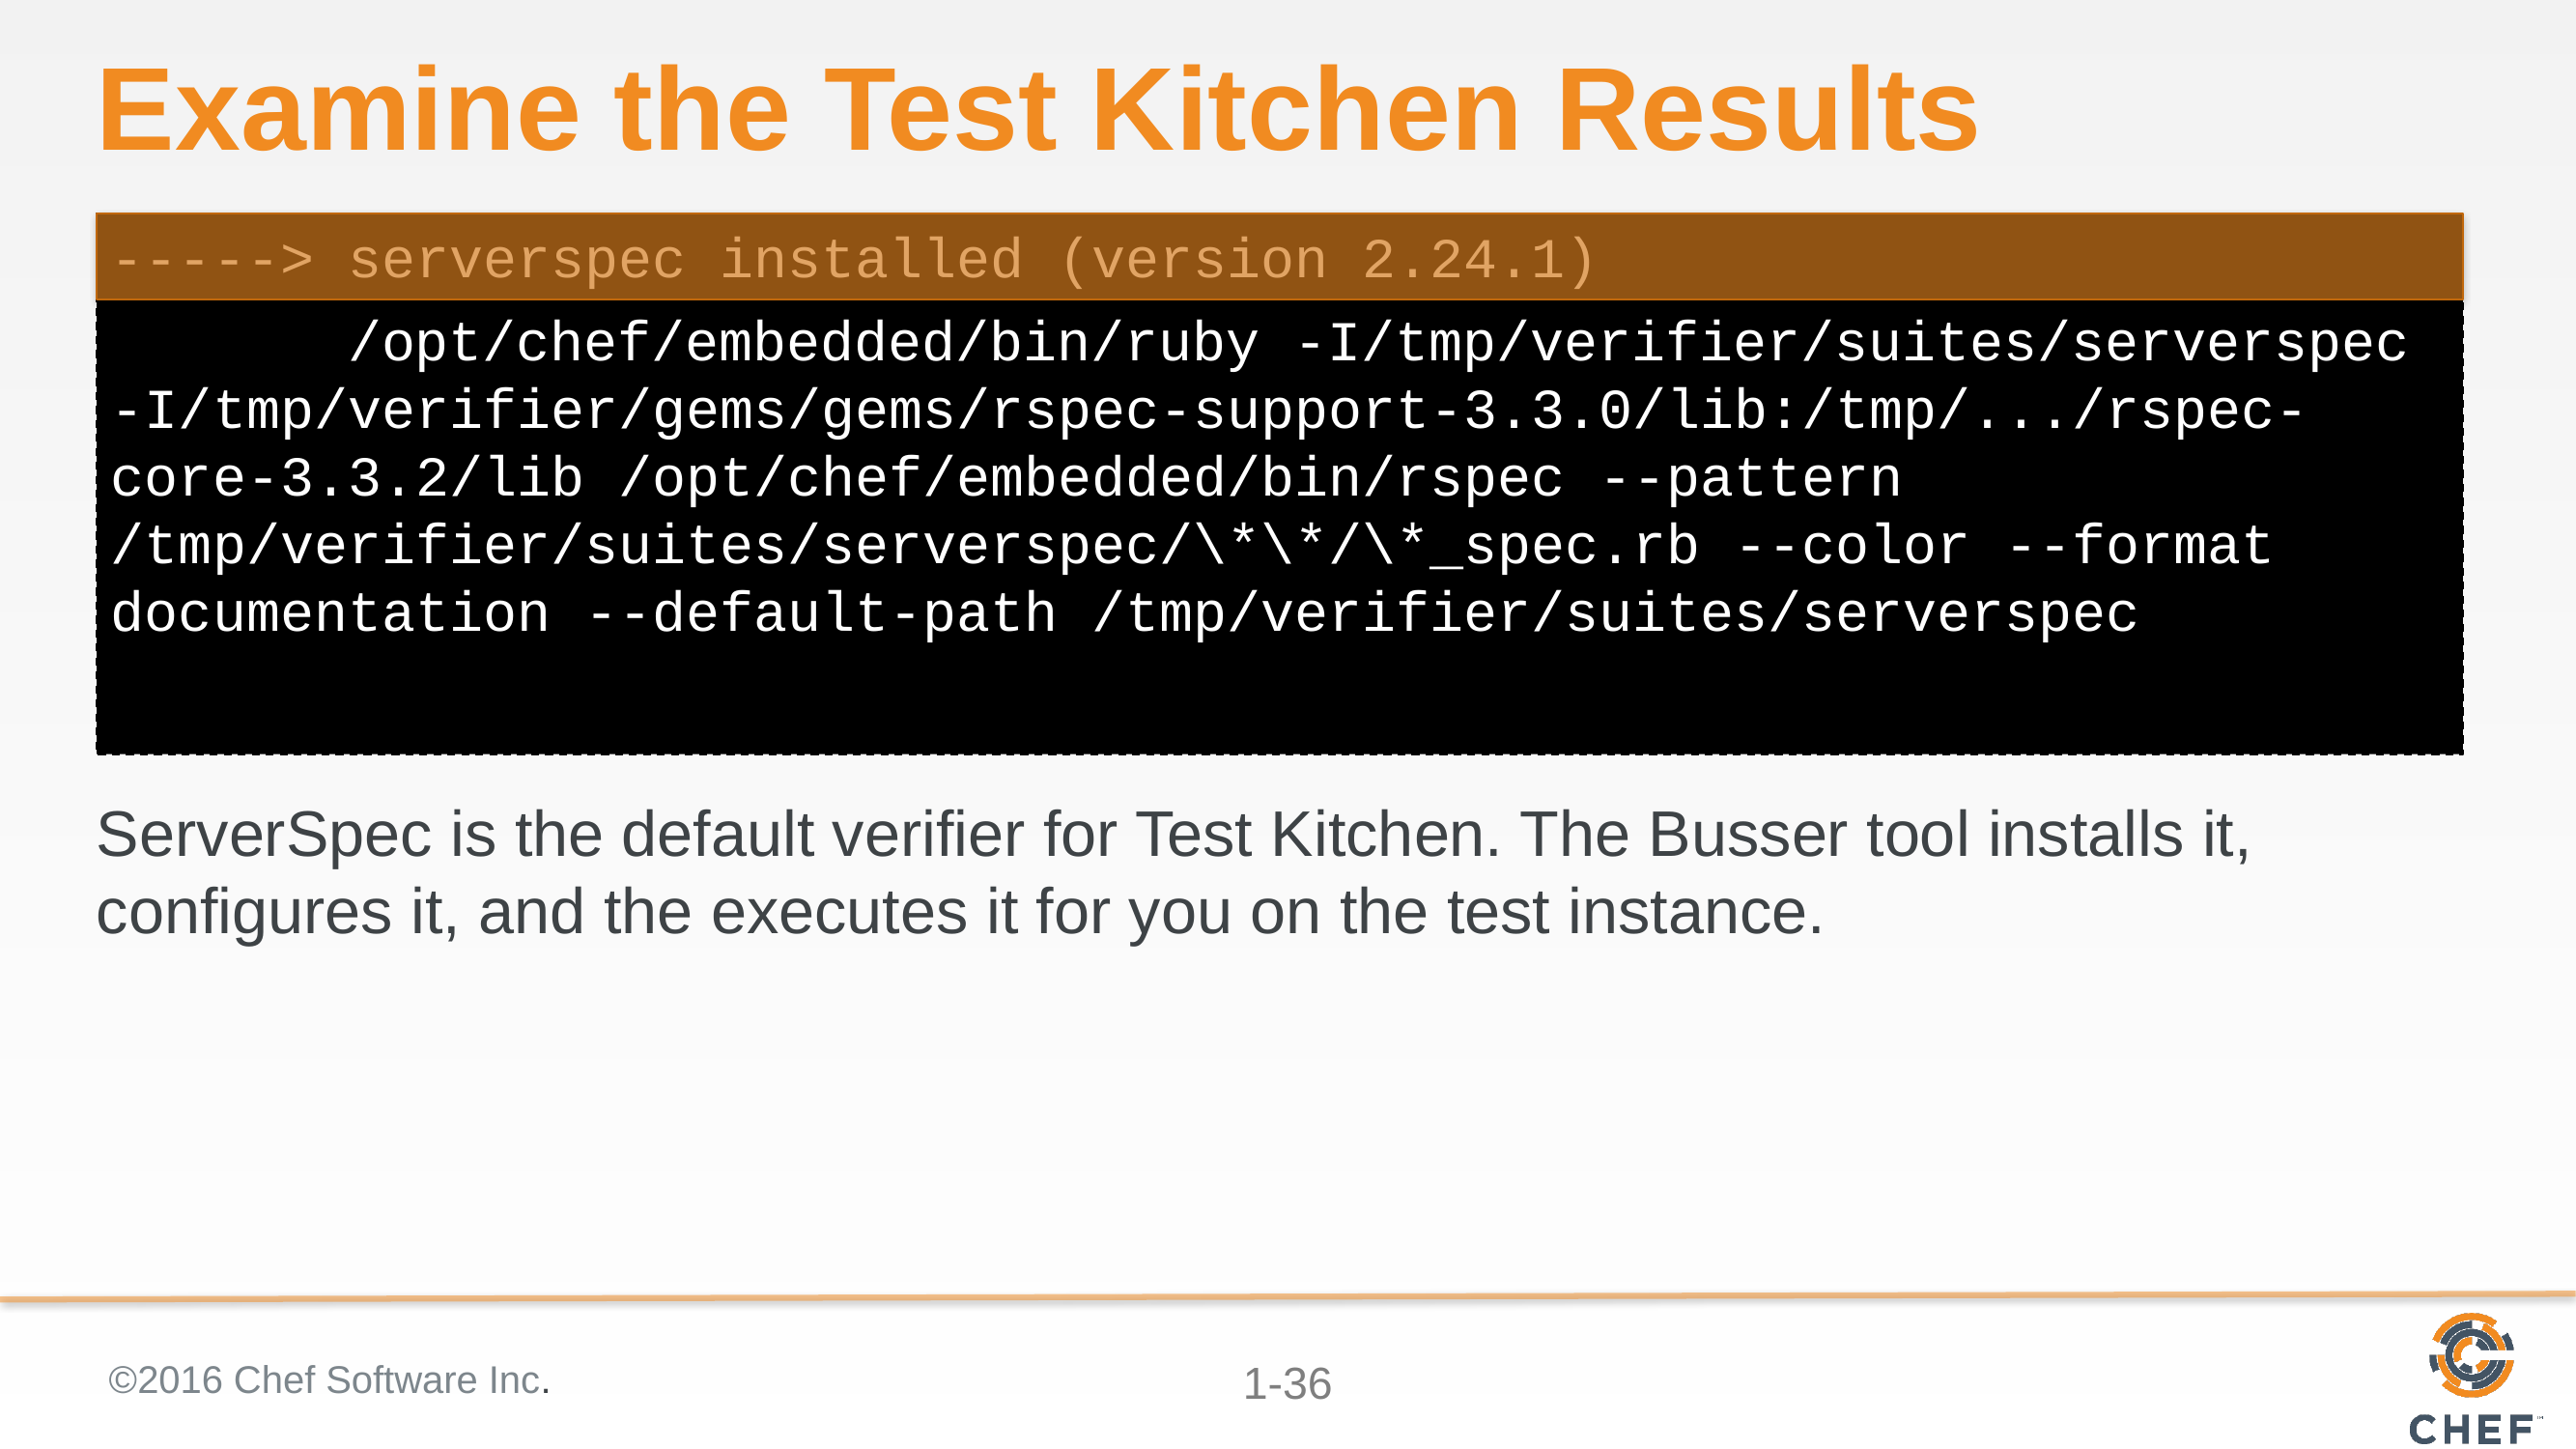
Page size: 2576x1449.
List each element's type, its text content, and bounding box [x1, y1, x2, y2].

text_box [96, 213, 2464, 300]
list ServerSpec is the default verifier for Test Kitchen. The Busser tool installs it, configures it, and the executes it for you on the test instance. [97, 792, 2463, 1249]
list -----> serverspec installed (version 2.24.1) /opt/chef/embedded/bin/ruby -I/tmp/verifier/suites/serverspec -I/tmp/verifier/gems/gems/rspec-support-3.3.0/lib:/tmp/.../rspec-core-3.3.2/lib /opt/chef/embedded/bin/rspec --pattern /tmp/verifier/suites/serverspec/\*\*/\*_spec.rb --color --format documentation --default-path /tmp/verifier/suites/serverspec [96, 308, 2464, 755]
picture [2399, 1297, 2551, 1449]
title Examine the Test Kitchen Results [96, 48, 2463, 180]
